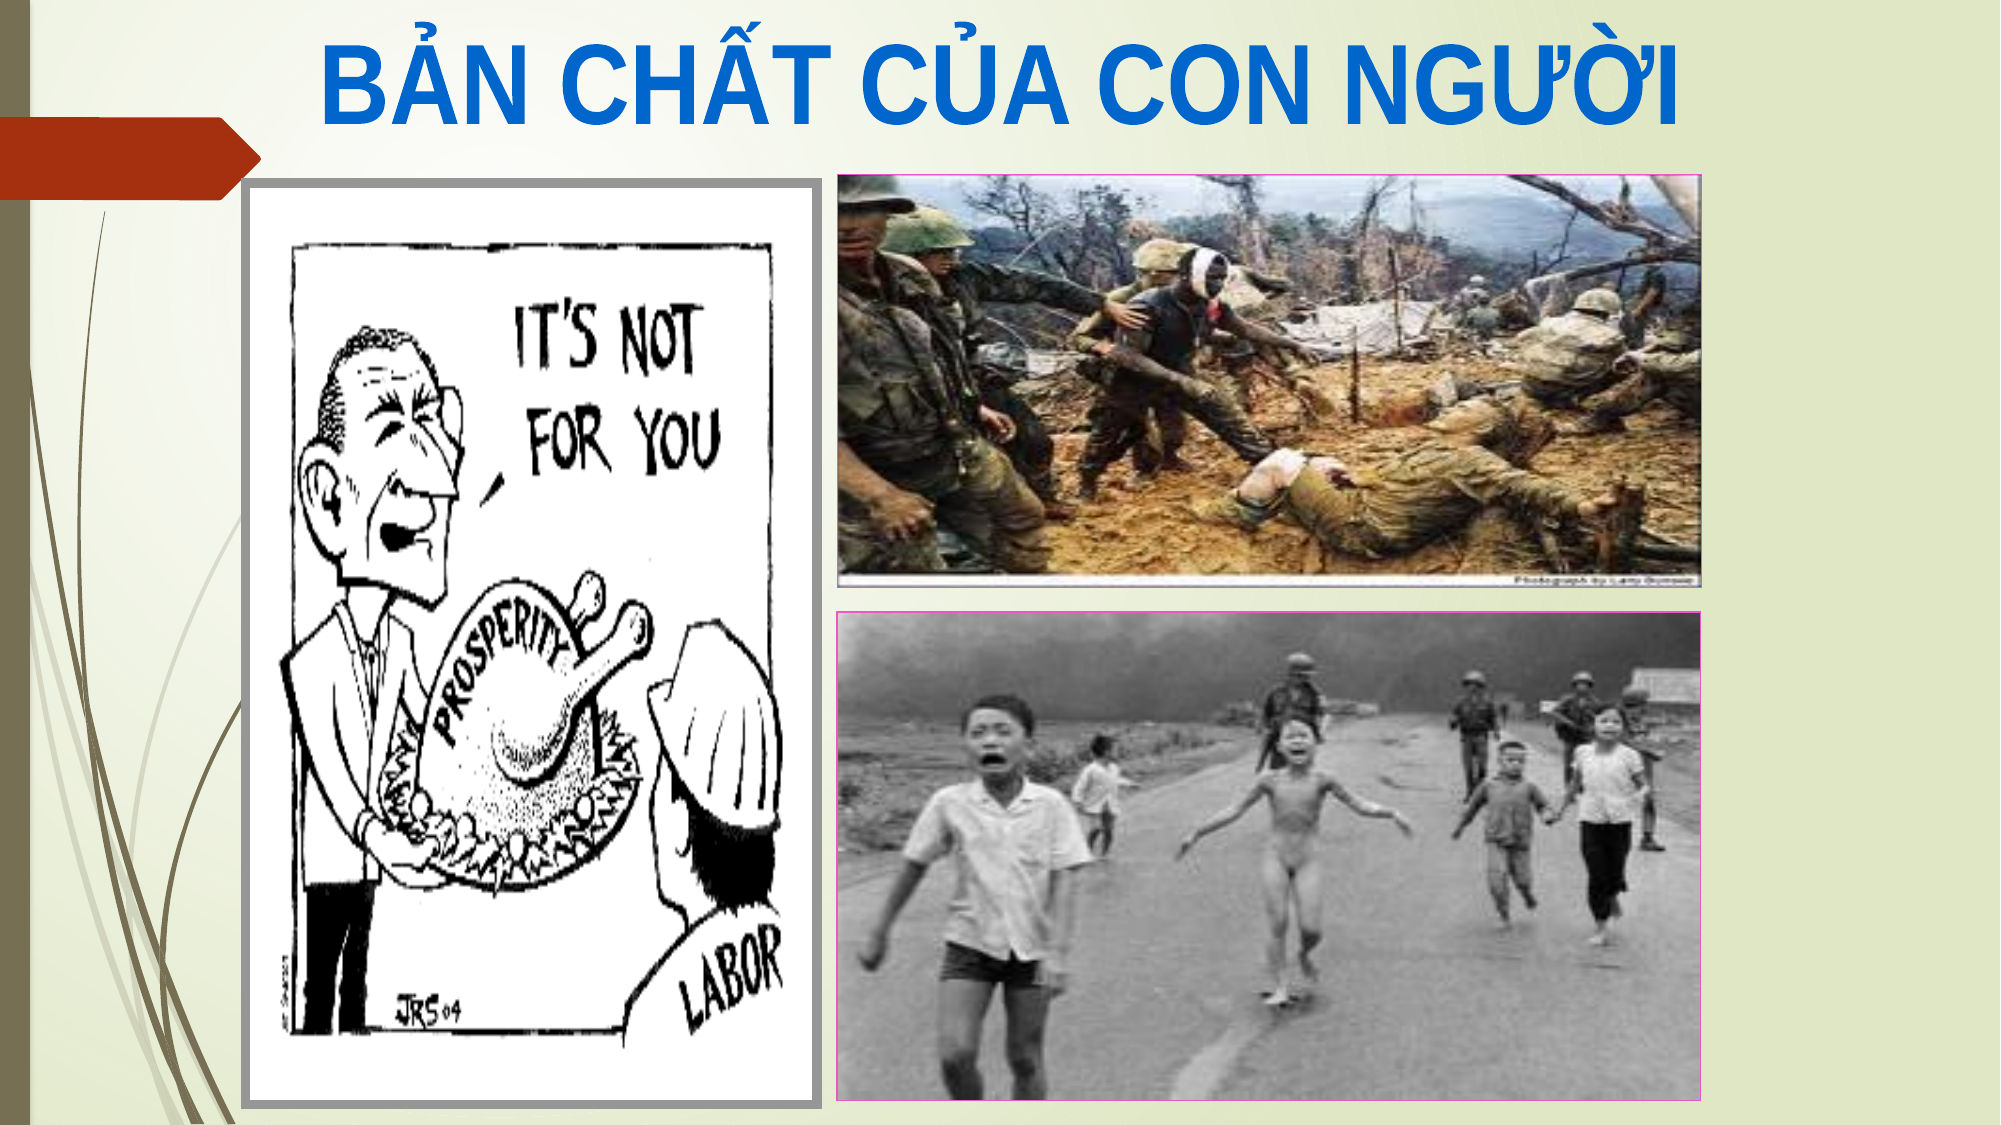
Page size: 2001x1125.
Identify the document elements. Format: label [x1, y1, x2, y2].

list [837, 174, 1702, 588]
picture [837, 612, 1701, 1101]
picture [249, 187, 813, 1101]
